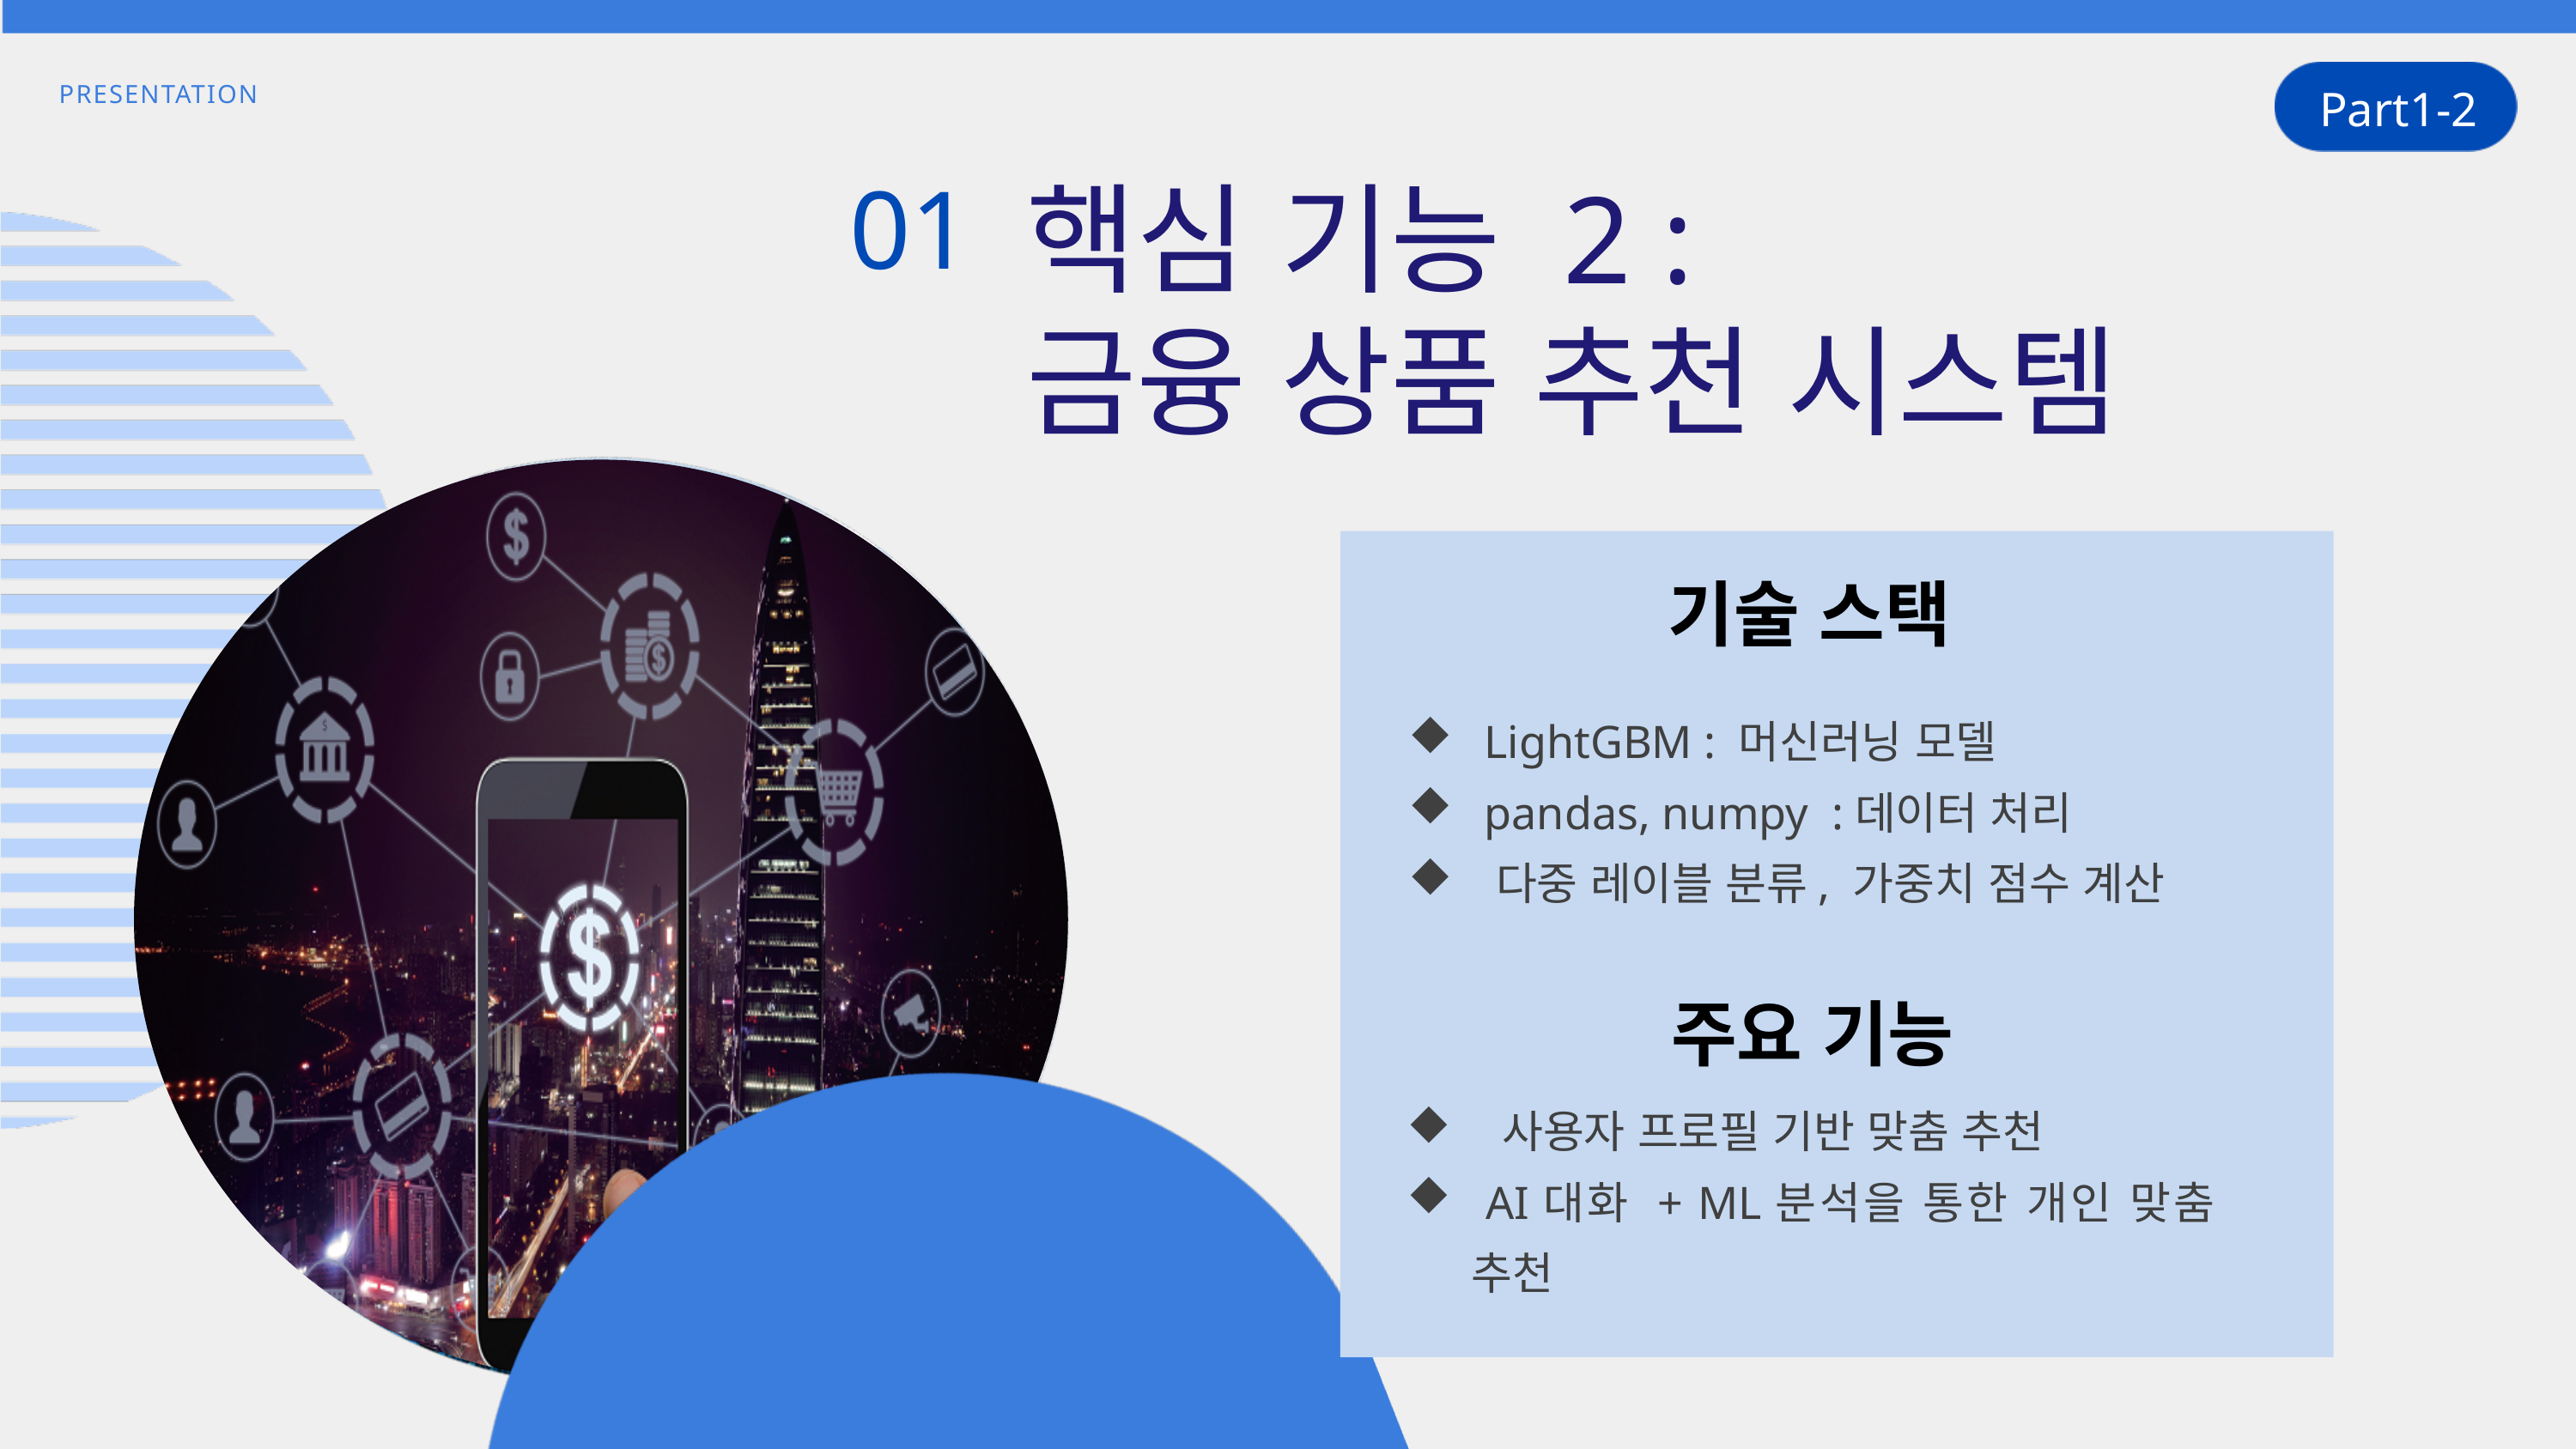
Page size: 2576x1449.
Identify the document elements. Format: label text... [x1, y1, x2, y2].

picture [0, 0, 2576, 1449]
text_box [1339, 530, 2336, 1359]
text_box LightGBM : 머신러닝 모델 pandas, numpy :데이터 처리 다중 레이블 분류, 가중치 점수 계산 [1408, 670, 2239, 936]
text_box 기술 스택 [1668, 567, 2512, 637]
text_box 사용자 프로필 기반 맞춤 추천 AI대화 + ML분석을 통한 개인 맞춤 추천 [1406, 1060, 2216, 1325]
text_box 주요 기능 [1671, 986, 2516, 1058]
text_box 핵심 기능 2 : 금융 상품 추천 시스템 [1026, 227, 1270, 397]
text_box PRESENTATION [58, 71, 380, 107]
text_box 핵심 기능 2 : 금융 상품 추천 시스템 [1316, 227, 2236, 397]
picture [2275, 62, 2518, 153]
text_box 01 [849, 155, 1136, 306]
